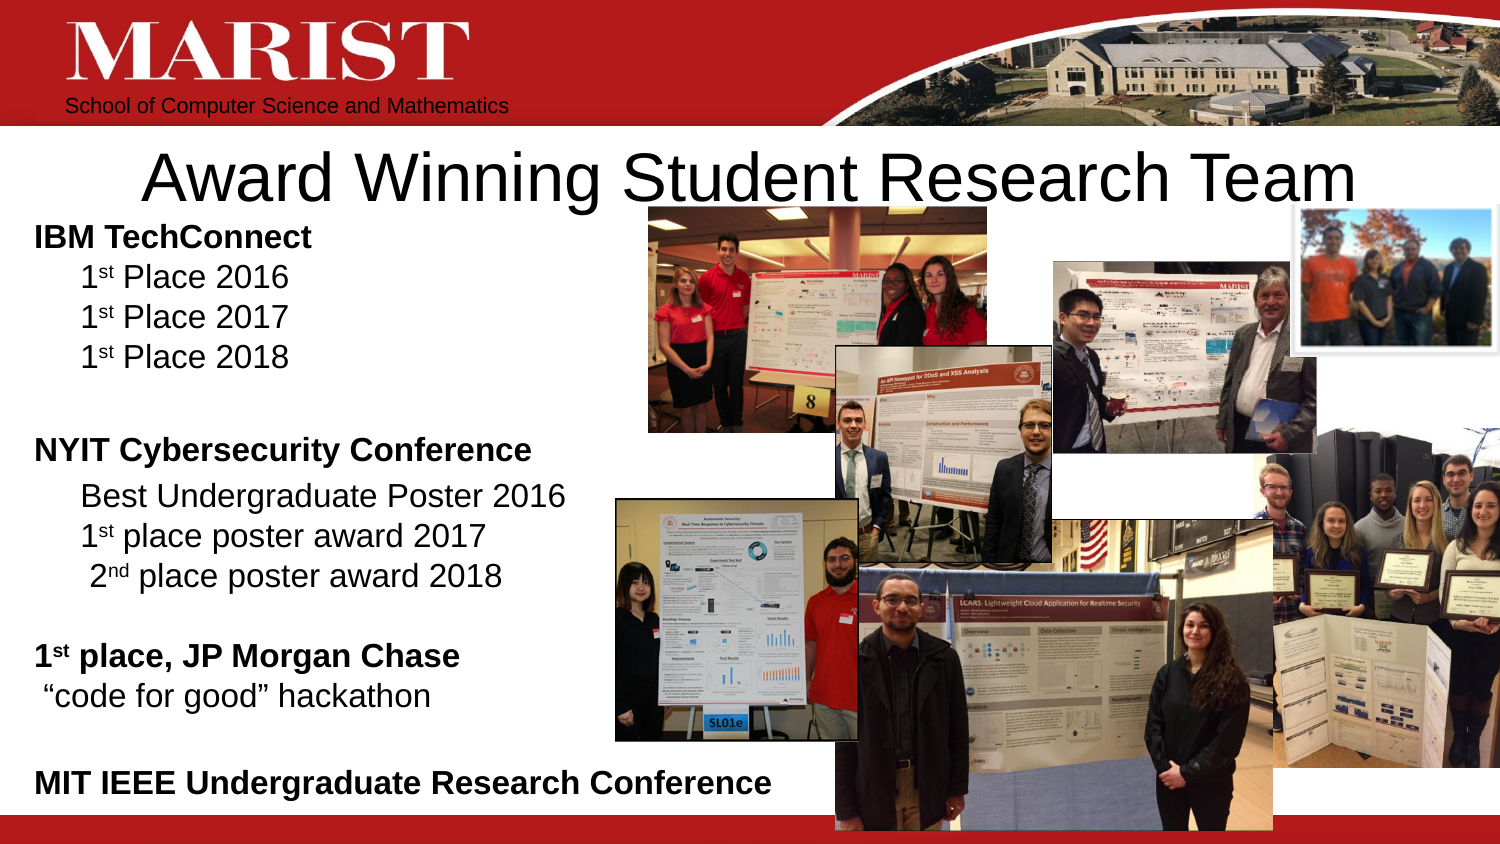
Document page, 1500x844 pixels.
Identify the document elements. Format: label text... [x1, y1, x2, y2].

list IBM TechConnect 1st Place 2016 1st Place 2017 1st Place 2018 NYIT Cybersecurity Conference Best Undergraduate Poster 2016 1st place poster award 2017 2nd place poster award 2018 1st place, JP Morgan Chase “code for good” hackathon MIT IEEE Undergraduate Research Conference [19, 207, 812, 727]
slide_number 4 [1273, 768, 1450, 827]
picture [0, 0, 1500, 126]
title Award Winning Student Research Team [75, 131, 1425, 216]
picture [0, 204, 1500, 844]
